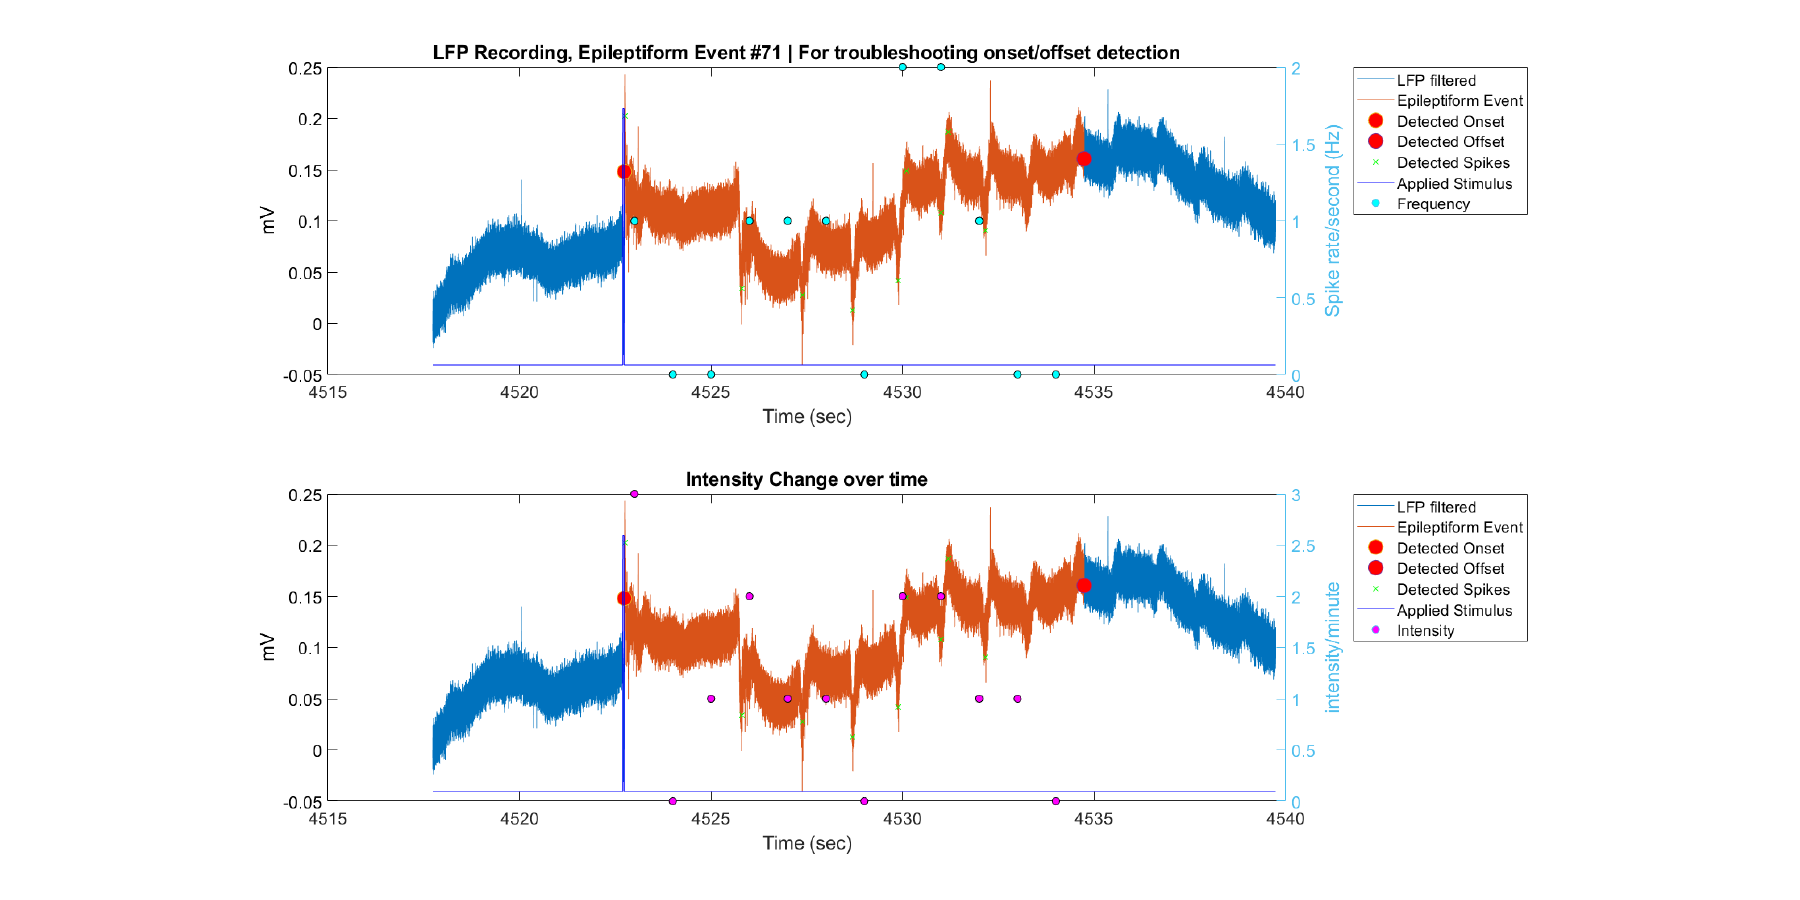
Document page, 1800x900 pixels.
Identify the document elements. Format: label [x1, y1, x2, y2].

picture [126, 0, 1674, 900]
